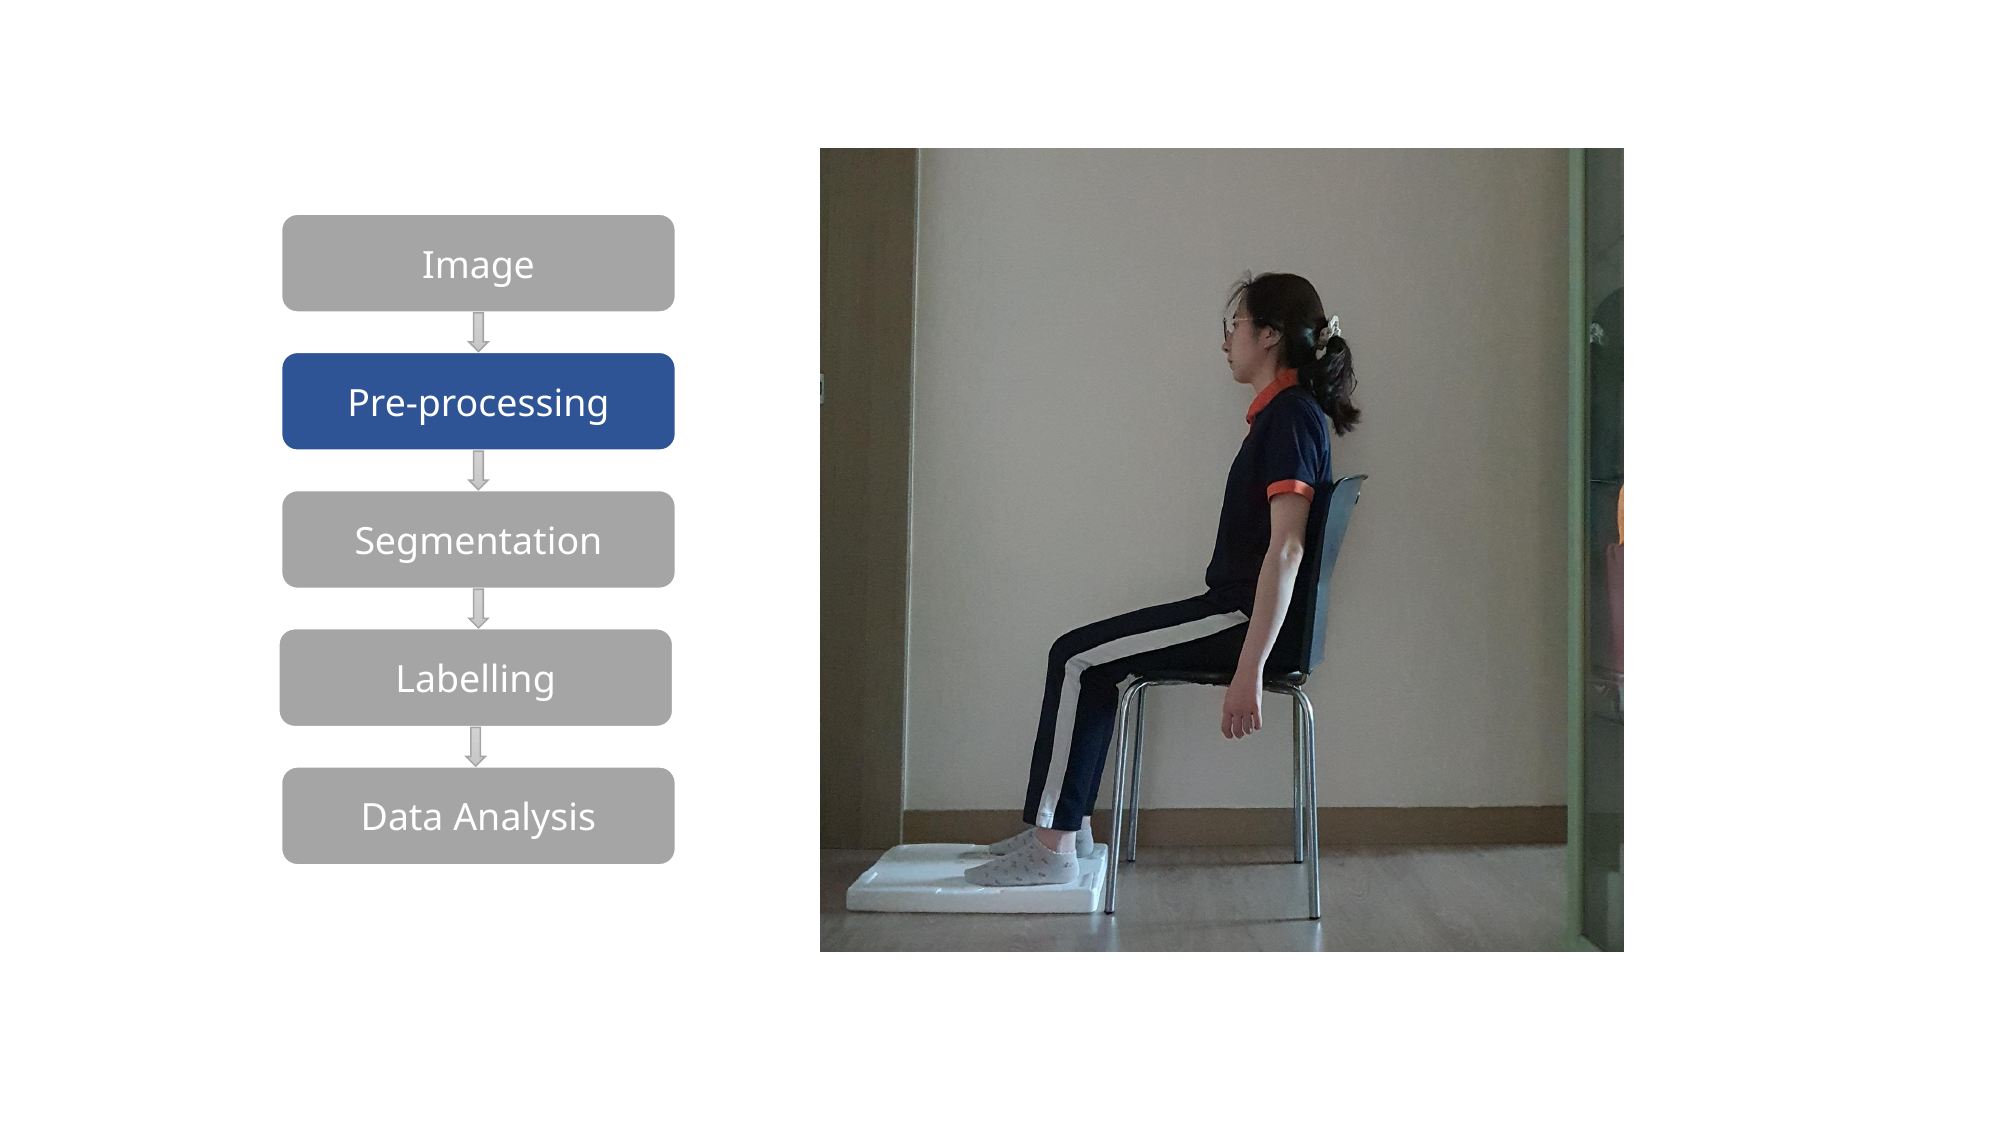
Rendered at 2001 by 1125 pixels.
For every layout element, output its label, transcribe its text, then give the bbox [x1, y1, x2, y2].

text_box [468, 589, 489, 628]
text_box Segmentation [280, 489, 677, 590]
picture [820, 148, 1625, 953]
text_box [466, 727, 486, 767]
text_box [468, 451, 489, 490]
text_box Image [280, 213, 677, 313]
text_box Labelling [278, 627, 674, 728]
text_box Pre-processing [280, 351, 677, 452]
text_box Data Analysis [280, 766, 677, 866]
text_box [468, 312, 489, 352]
